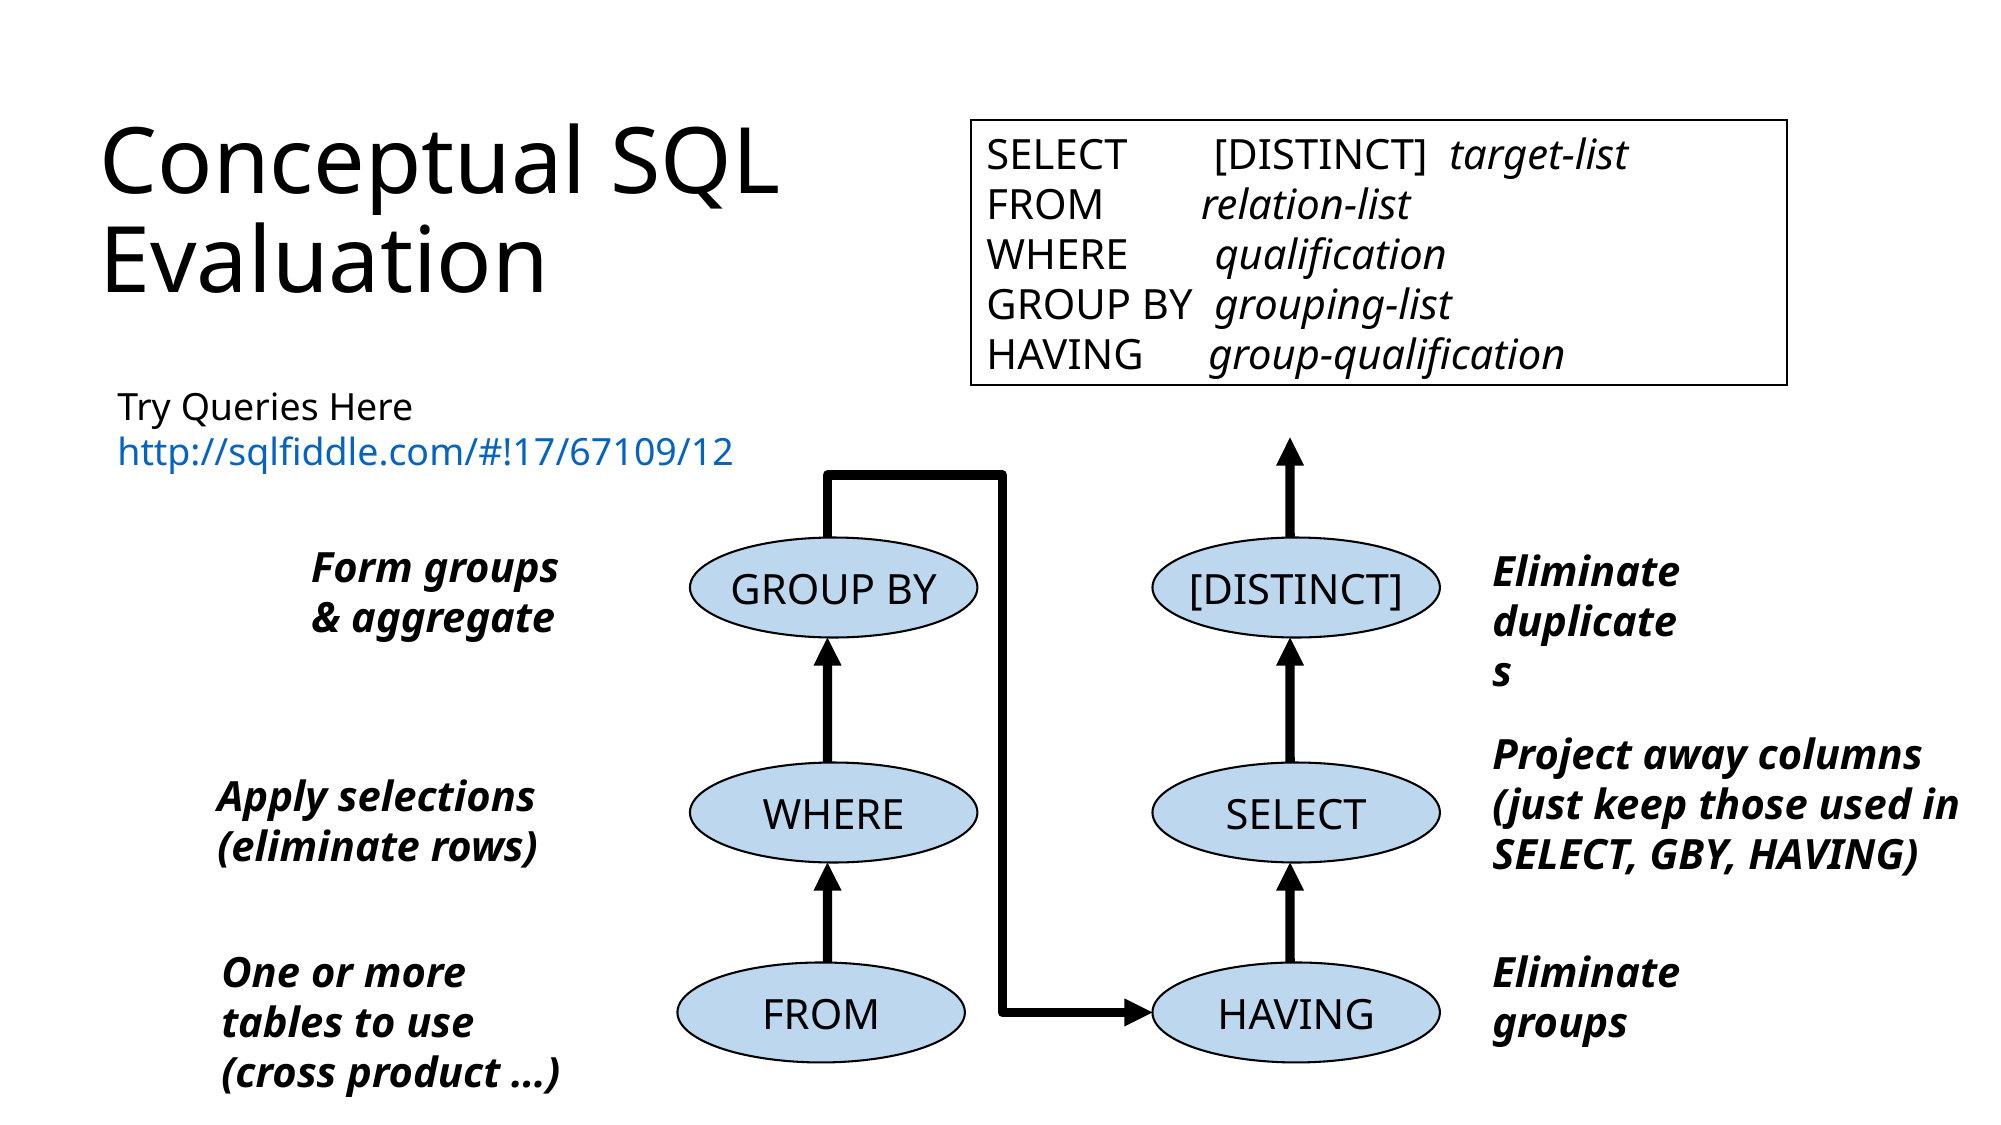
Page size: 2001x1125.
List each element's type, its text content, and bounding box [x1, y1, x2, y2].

text_box Apply selections (eliminate rows) [202, 762, 628, 878]
text_box FROM [677, 962, 965, 1063]
text_box Eliminate groups [1477, 938, 1703, 1053]
text_box [1283, 437, 1297, 538]
text_box Try Queries Here http://sqlfiddle.com/#!17/67109/12 [102, 375, 750, 531]
text_box SELECT [DISTINCT] target-list FROM relation-list WHERE qualification GROUP BY grouping-list HAVING group-qualification [971, 120, 1788, 386]
text_box GROUP BY [689, 537, 892, 638]
footer [202, 1058, 678, 1125]
text_box One or more tables to use (cross product …) [206, 938, 609, 1103]
text_box [821, 862, 834, 963]
text_box Project away columns (just keep those used in SELECT, GBY, HAVING) [1477, 720, 1990, 885]
title Conceptual SQL Evaluation [84, 104, 928, 322]
text_box Form groups & aggregate [296, 533, 597, 648]
text_box Eliminate duplicates [1477, 537, 1703, 703]
text_box [827, 474, 1153, 1019]
text_box WHERE [689, 762, 978, 863]
text_box HAVING [1152, 962, 1440, 1063]
text_box [1283, 637, 1297, 763]
text_box [1283, 862, 1297, 963]
text_box SELECT [1152, 762, 1440, 863]
text_box [821, 637, 834, 763]
text_box [DISTINCT] [1152, 537, 1440, 638]
